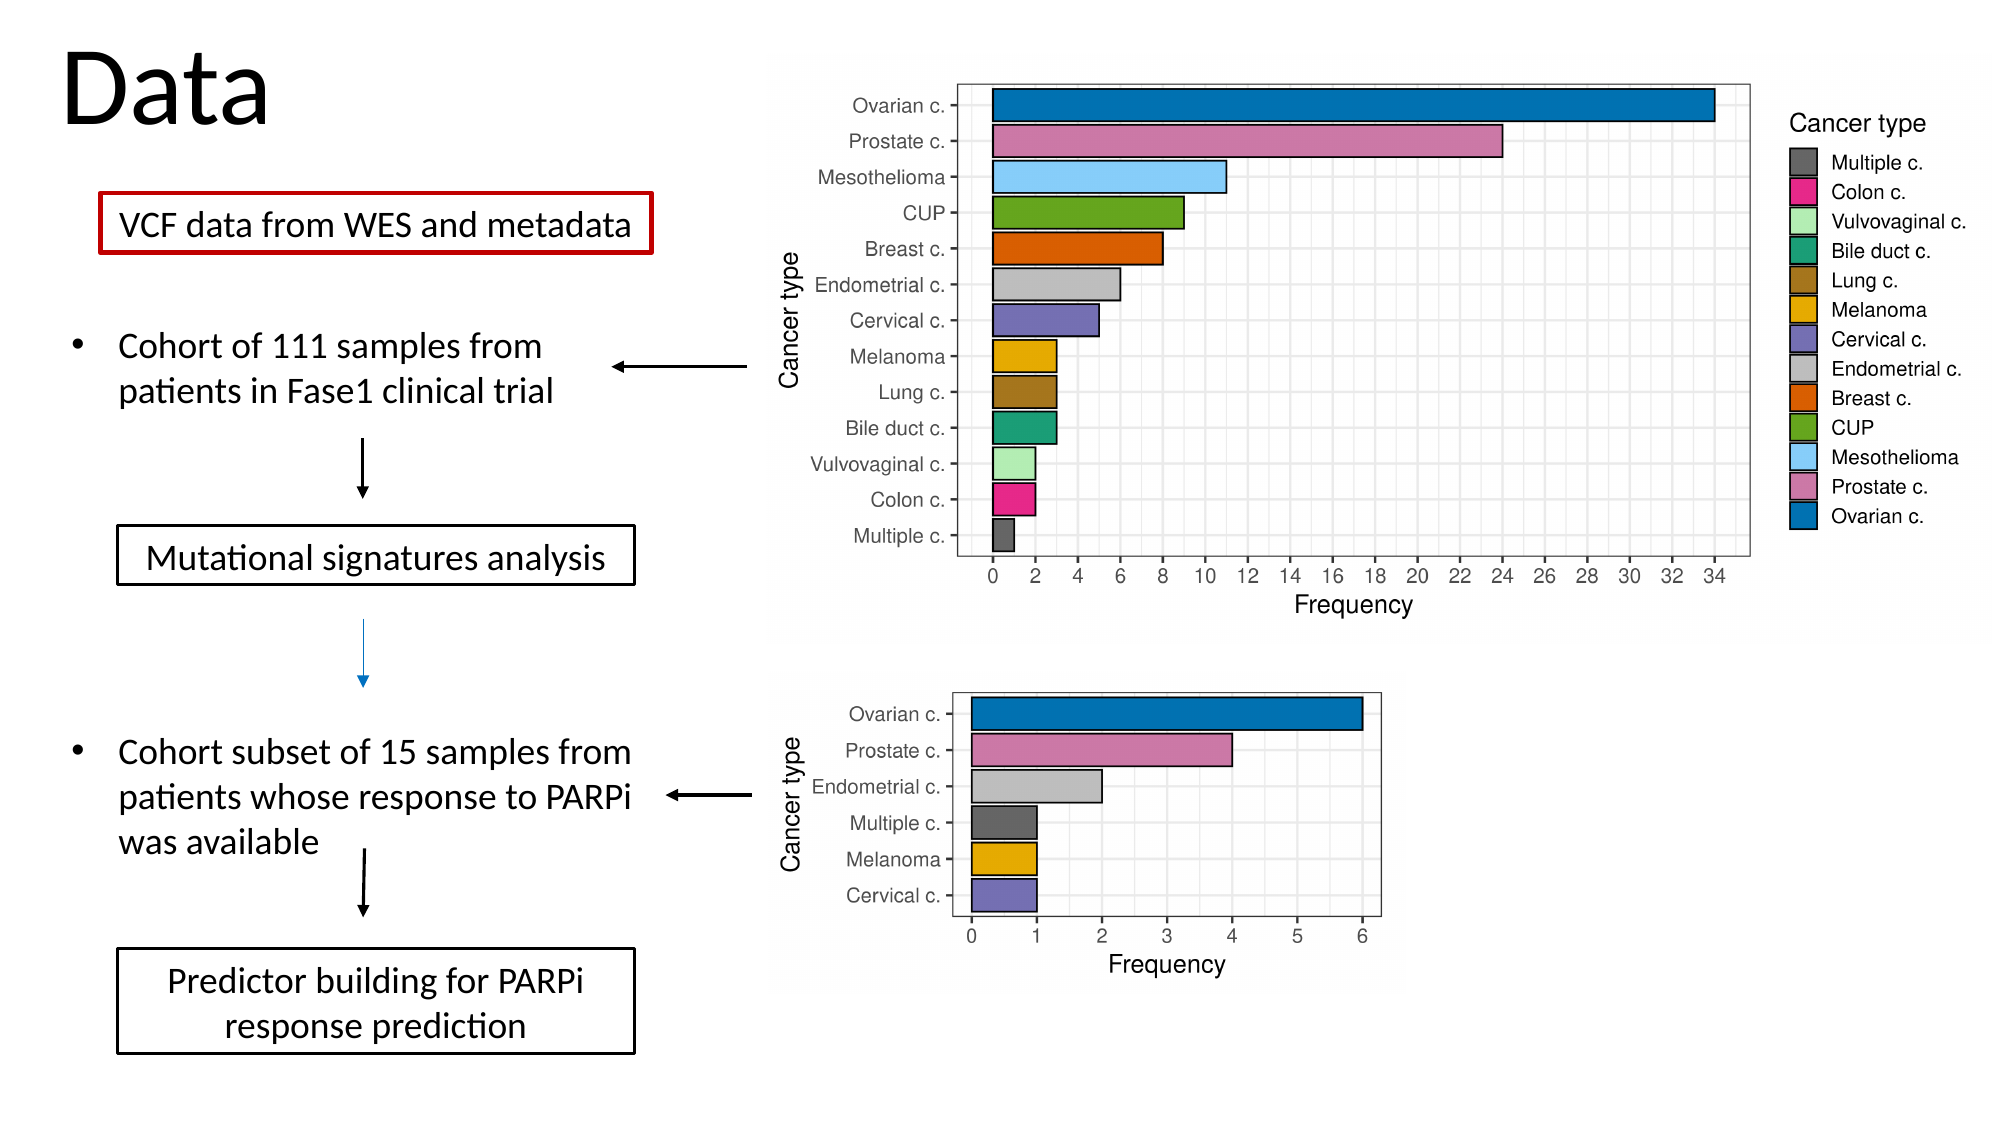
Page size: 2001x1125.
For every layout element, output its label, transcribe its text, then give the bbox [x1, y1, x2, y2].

picture [768, 671, 1406, 994]
text_box Cohort subset of 15 samples from patients whose response to PARPi was available [56, 719, 680, 869]
text_box Mutational signatures analysis [117, 525, 635, 585]
text_box Data [45, 4, 288, 155]
picture [766, 53, 1992, 644]
text_box VCF data from WES and metadata [100, 193, 652, 253]
text_box Cohort of 111 samples from patients in Fase1 clinical trial [56, 313, 644, 419]
text_box Predictor building for PARPi response prediction [117, 948, 635, 1054]
